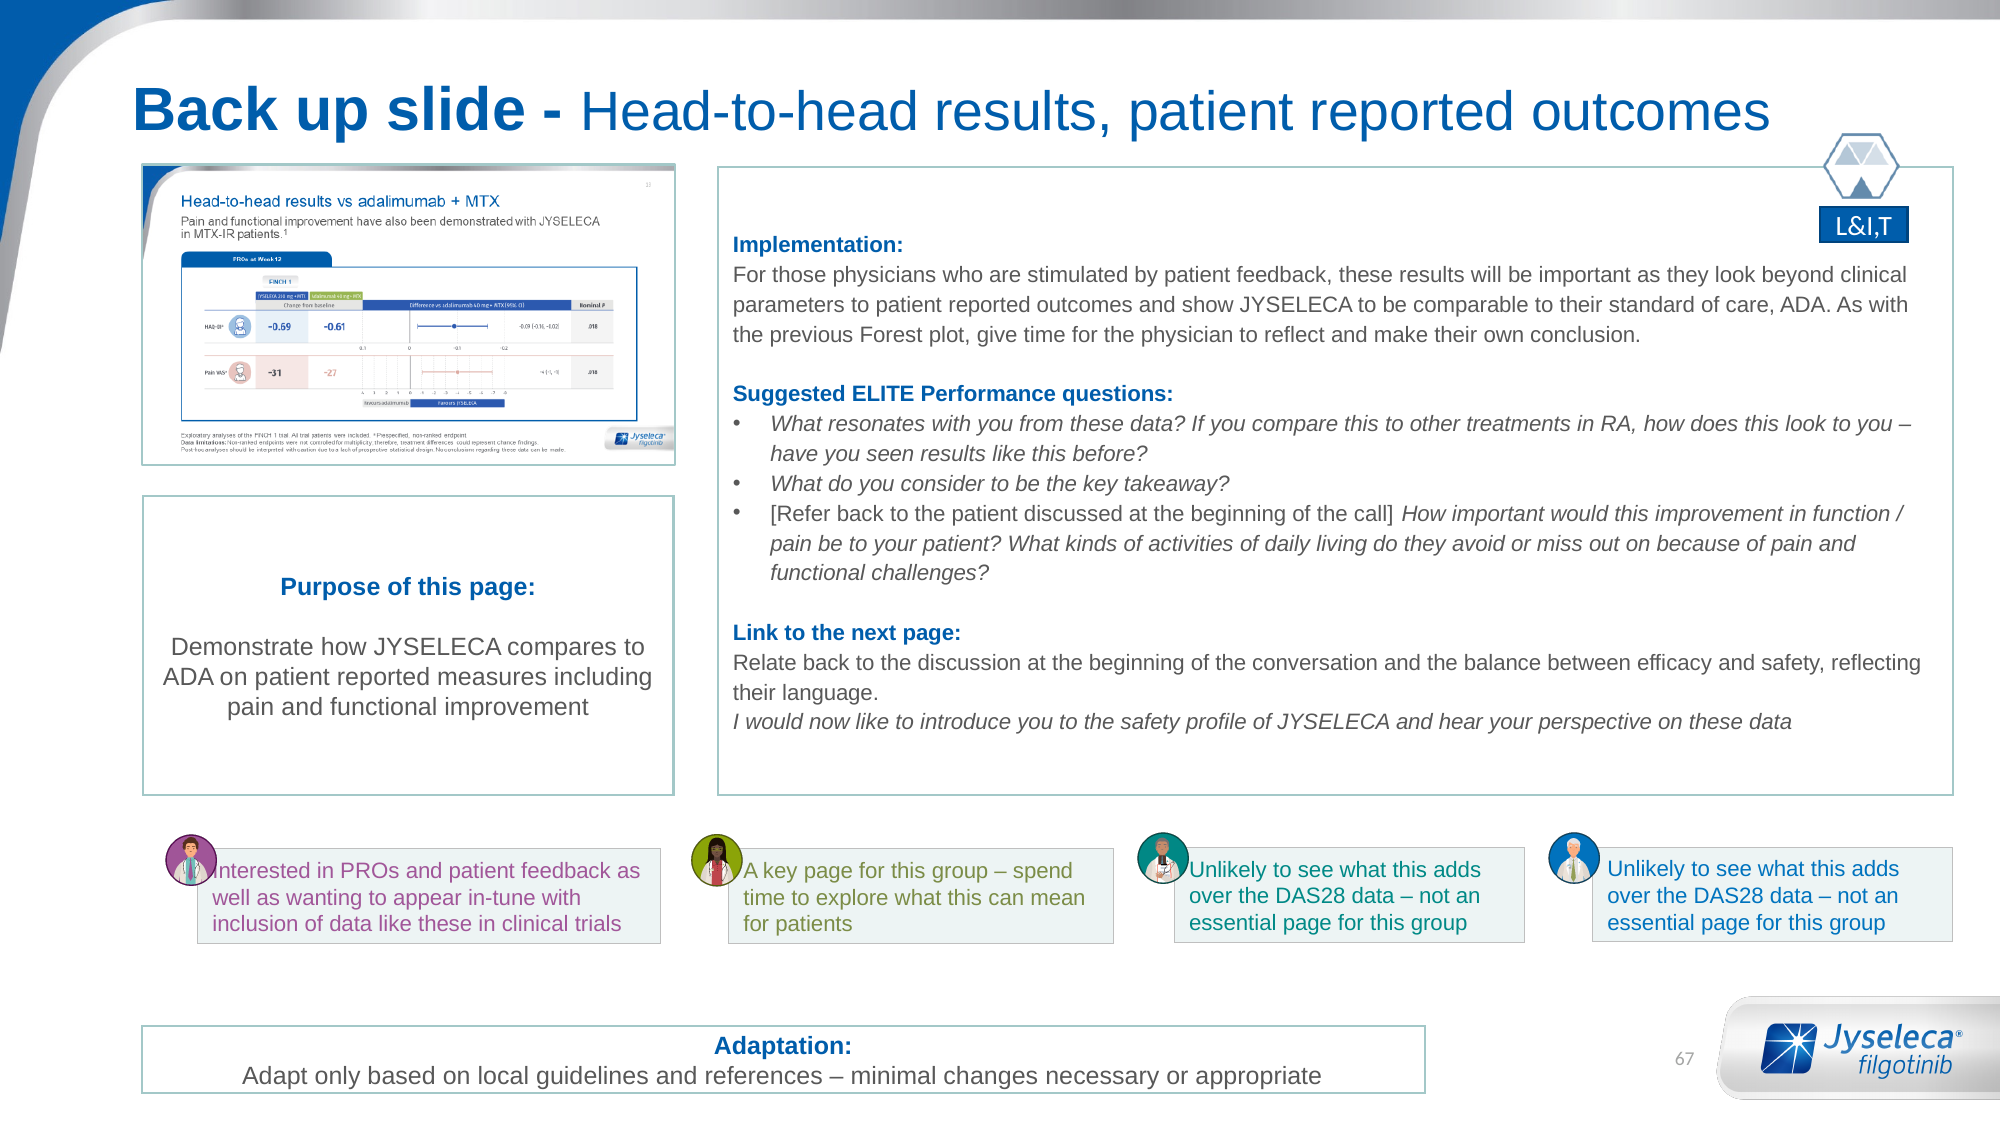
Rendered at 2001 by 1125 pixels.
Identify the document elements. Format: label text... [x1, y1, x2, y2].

text_box Adaptation: Adapt only based on local guidelines and references – minimal changes necessary or appropriate [141, 1025, 1426, 1094]
text_box Interested in PROs and patient feedback as well as wanting to appear in-tune with inclusion of data like these in clinical trials [197, 848, 661, 944]
title Back up slide - Head-to-head results, patient reported outcomes [117, 70, 1843, 175]
text_box L&I,T [1819, 206, 1909, 243]
text_box Unlikely to see what this adds over the DAS28 data – not an essential page for this group [1592, 847, 1953, 942]
text_box Unlikely to see what this adds over the DAS28 data – not an essential page for this group [1174, 847, 1525, 943]
text_box A key page for this group – spend time to explore what this can mean for patients [728, 848, 1114, 944]
picture [0, 0, 2000, 1125]
text_box Implementation: For those physicians who are stimulated by patient feedback, these results will be important as they look beyond clinical parameters to patient reported outcomes and show JYSELECA to be comparable to their standard of care, ADA. As with the previous Forest plot, give time for the physician to reflect and make their own conclusion. Suggested ELITE Performance questions: What resonates with you from these data? If you compare this to other treatments in RA, how does this look to you – have you seen results like this before? What do you consider to be the key takeaway? [Refer back to the patient discussed at the beginning of the call] How important would this improvement in function / pain be to your patient? What kinds of activities of daily living do they avoid or miss out on because of pain and functional challenges? Link to the next page: Relate back to the discussion at the beginning of the conversation and the balance between efficacy and safety, reflecting their language. I would now like to introduce you to the safety profile of JYSELECA and hear your perspective on these data [717, 166, 1954, 796]
text_box Purpose of this page: Demonstrate how JYSELECA compares to ADA on patient reported measures including pain and functional improvement [142, 495, 675, 796]
text_box 67 [1596, 1045, 1695, 1074]
